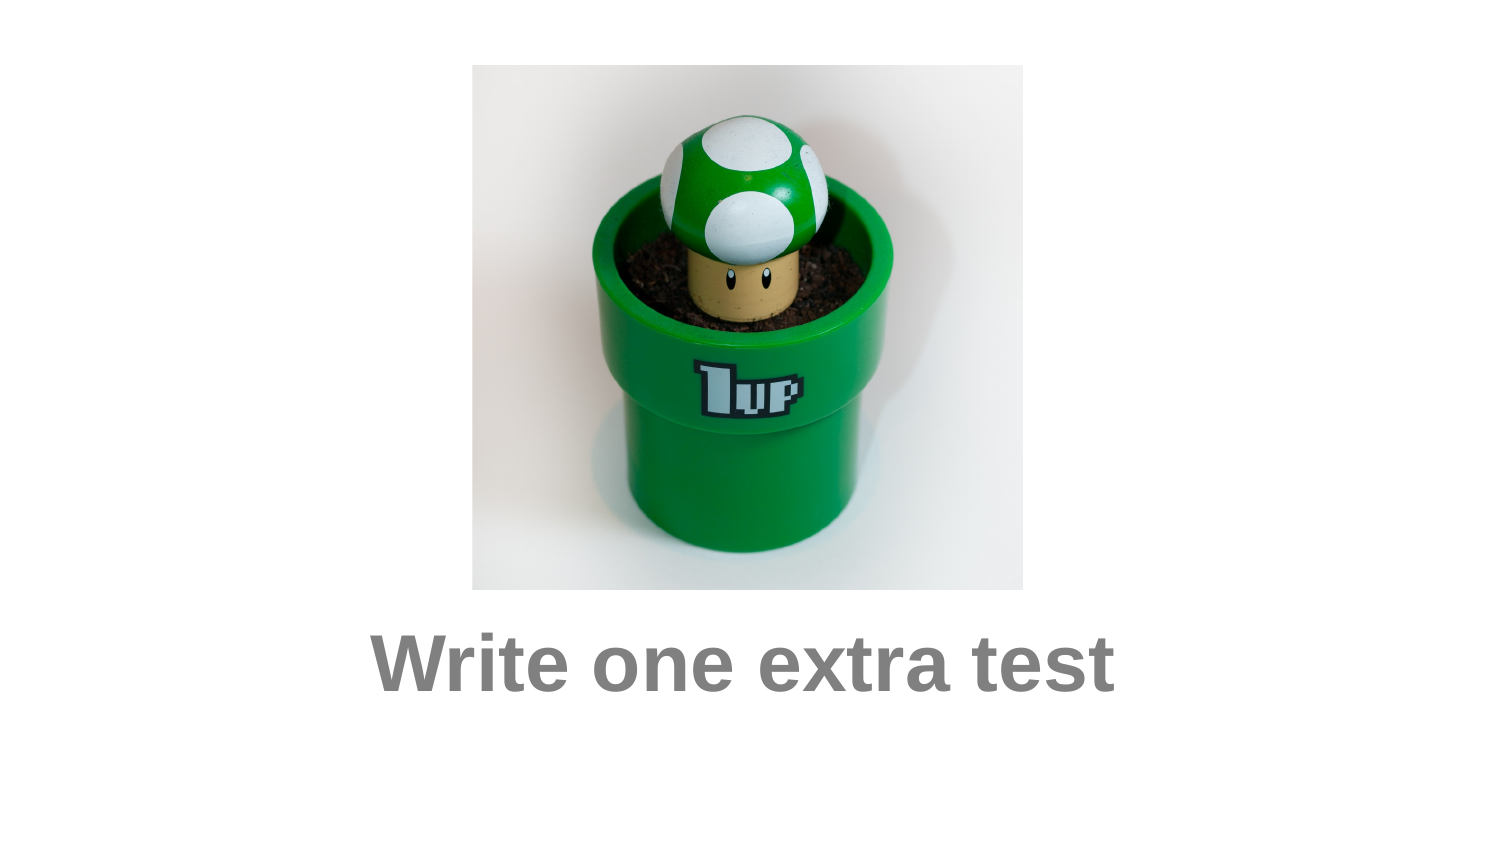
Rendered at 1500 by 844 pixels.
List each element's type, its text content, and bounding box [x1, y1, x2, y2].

picture [472, 65, 1023, 590]
text_box Write one extra test [67, 604, 1418, 844]
